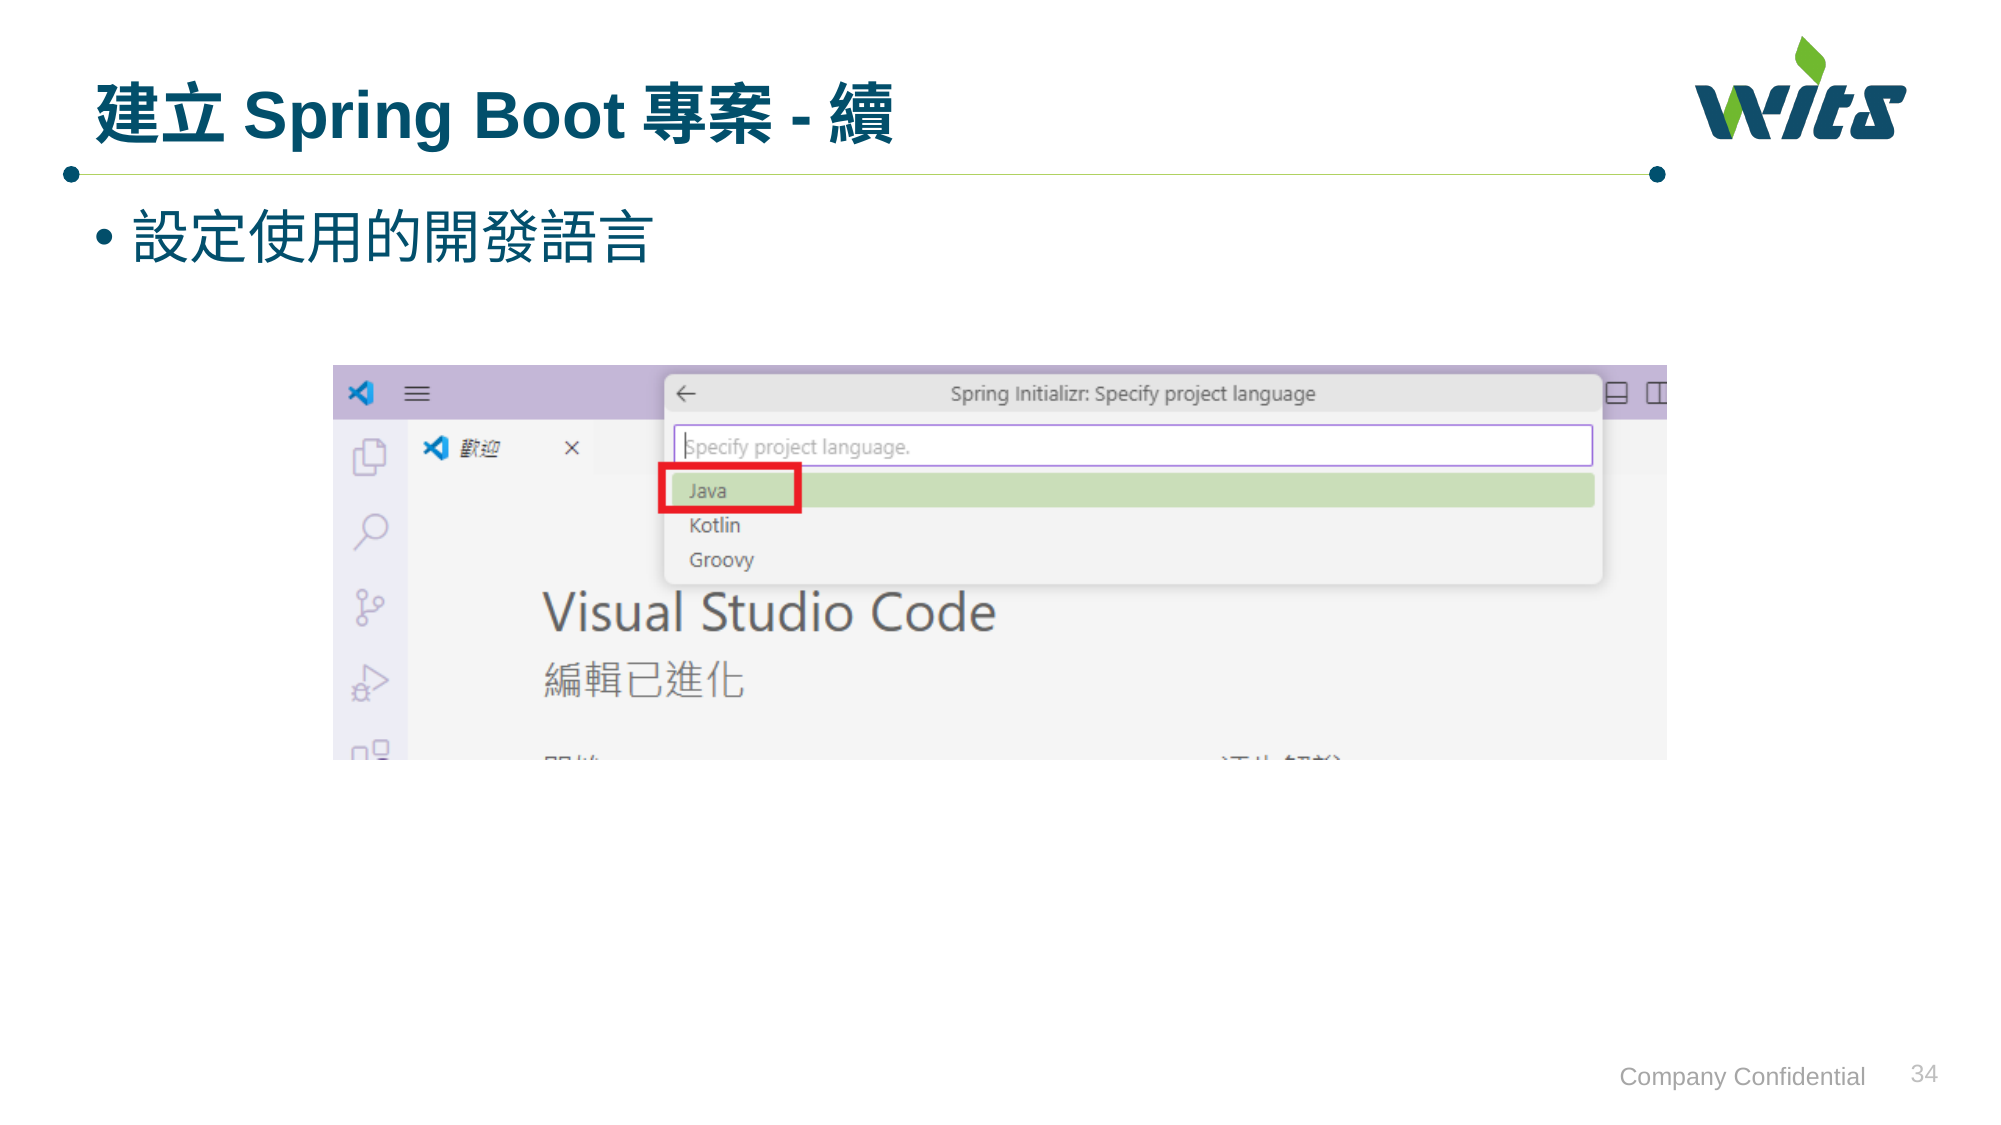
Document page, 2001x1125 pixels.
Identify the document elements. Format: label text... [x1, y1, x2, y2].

picture [1616, 0, 1983, 208]
slide_number 34 [1503, 1042, 1954, 1103]
picture [333, 365, 1667, 760]
title 建立Spring Boot專案-續 [79, 49, 1657, 161]
list 設定使用的開發語言 [79, 200, 1863, 1014]
